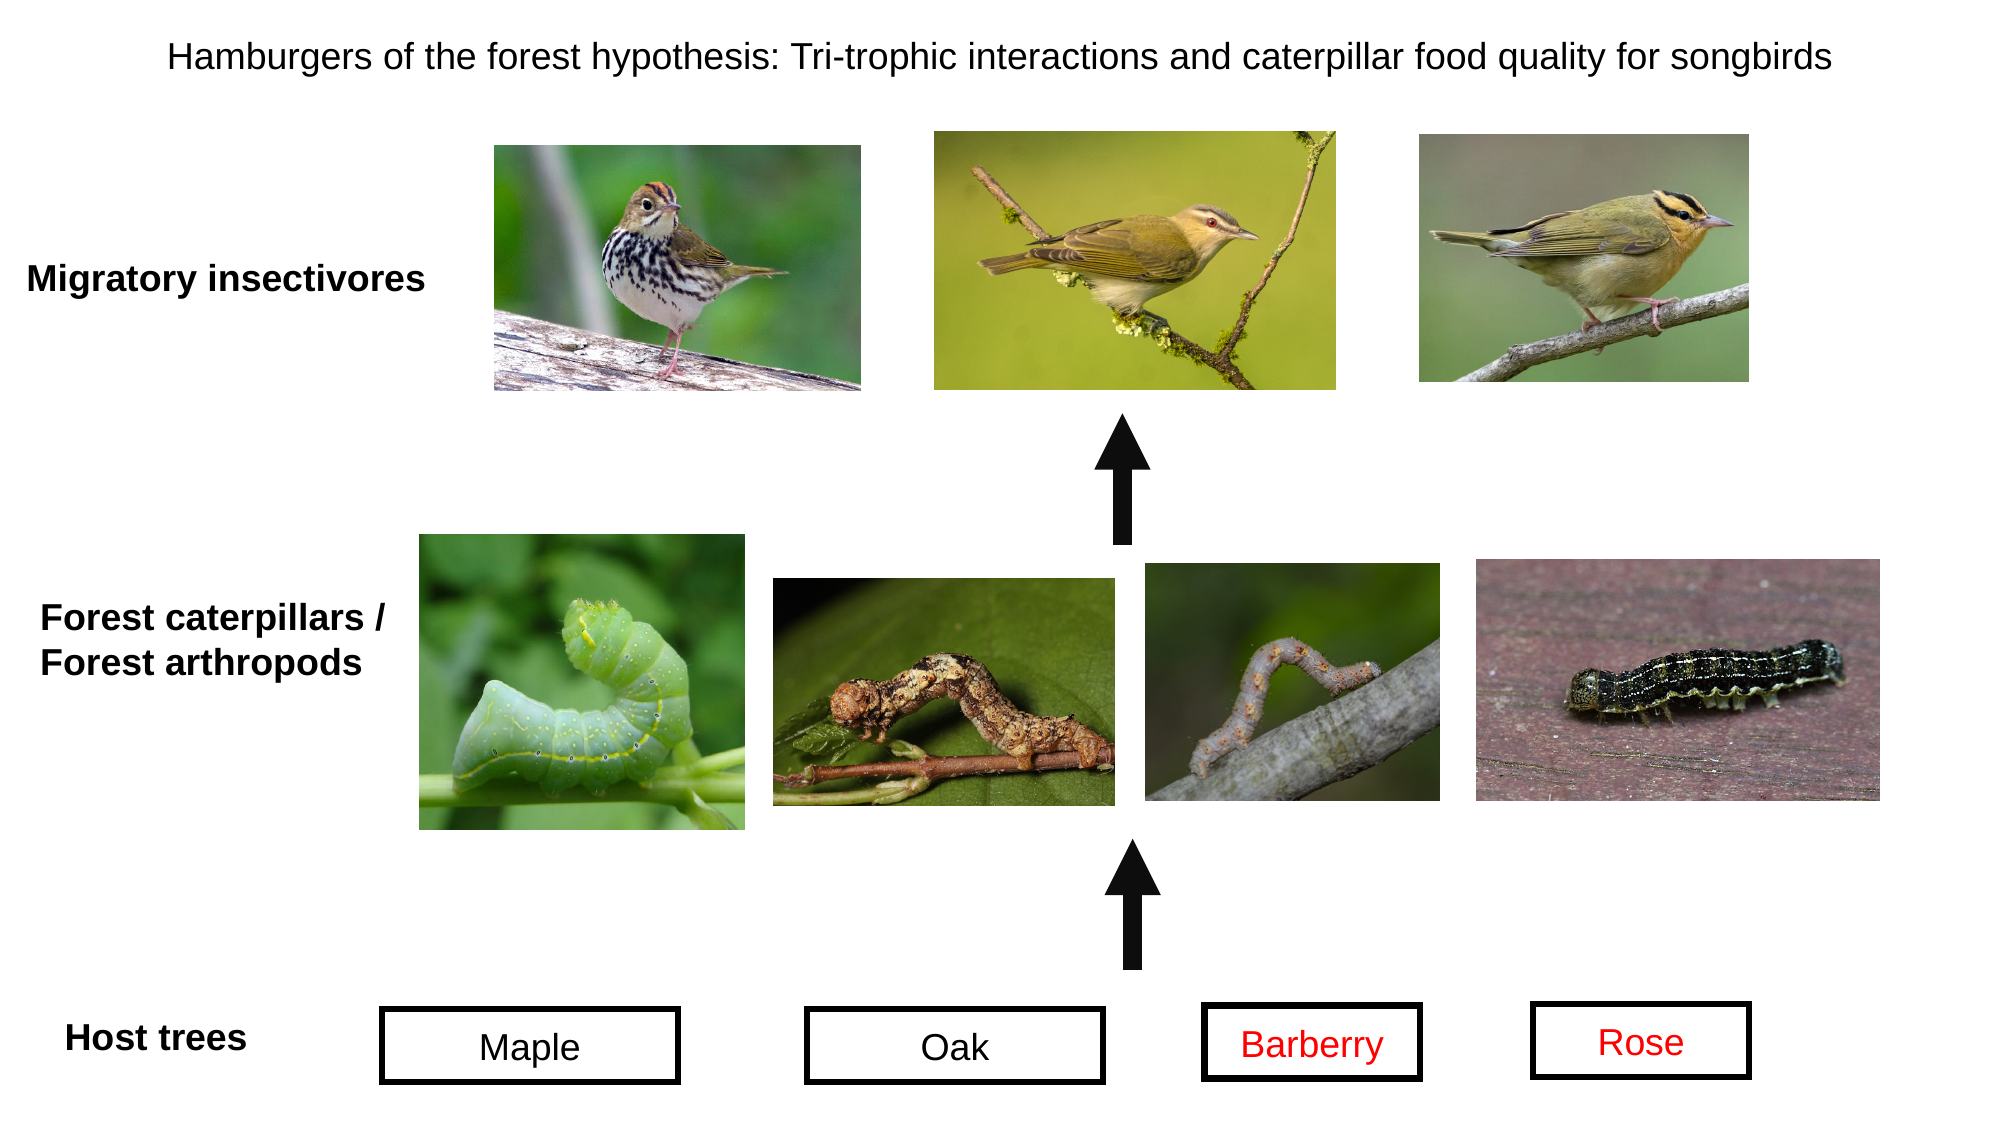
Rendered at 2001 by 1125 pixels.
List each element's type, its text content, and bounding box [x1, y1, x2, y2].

picture [772, 578, 1115, 806]
text_box Forest caterpillars / Forest arthropods [25, 585, 401, 691]
text_box Barberry [1203, 1004, 1421, 1080]
text_box Migratory insectivores [11, 246, 442, 306]
text_box Oak [806, 1008, 1104, 1083]
picture [1476, 559, 1880, 801]
picture [1419, 134, 1749, 382]
picture [419, 534, 745, 830]
picture [1145, 563, 1440, 801]
picture [494, 145, 861, 391]
text_box Rose [1532, 1003, 1750, 1078]
picture [934, 131, 1336, 390]
text_box Hamburgers of the forest hypothesis: Tri-trophic interactions and caterpillar food quality for songbirds [152, 24, 1848, 85]
text_box Host trees [49, 1005, 263, 1066]
text_box Maple [381, 1008, 679, 1083]
